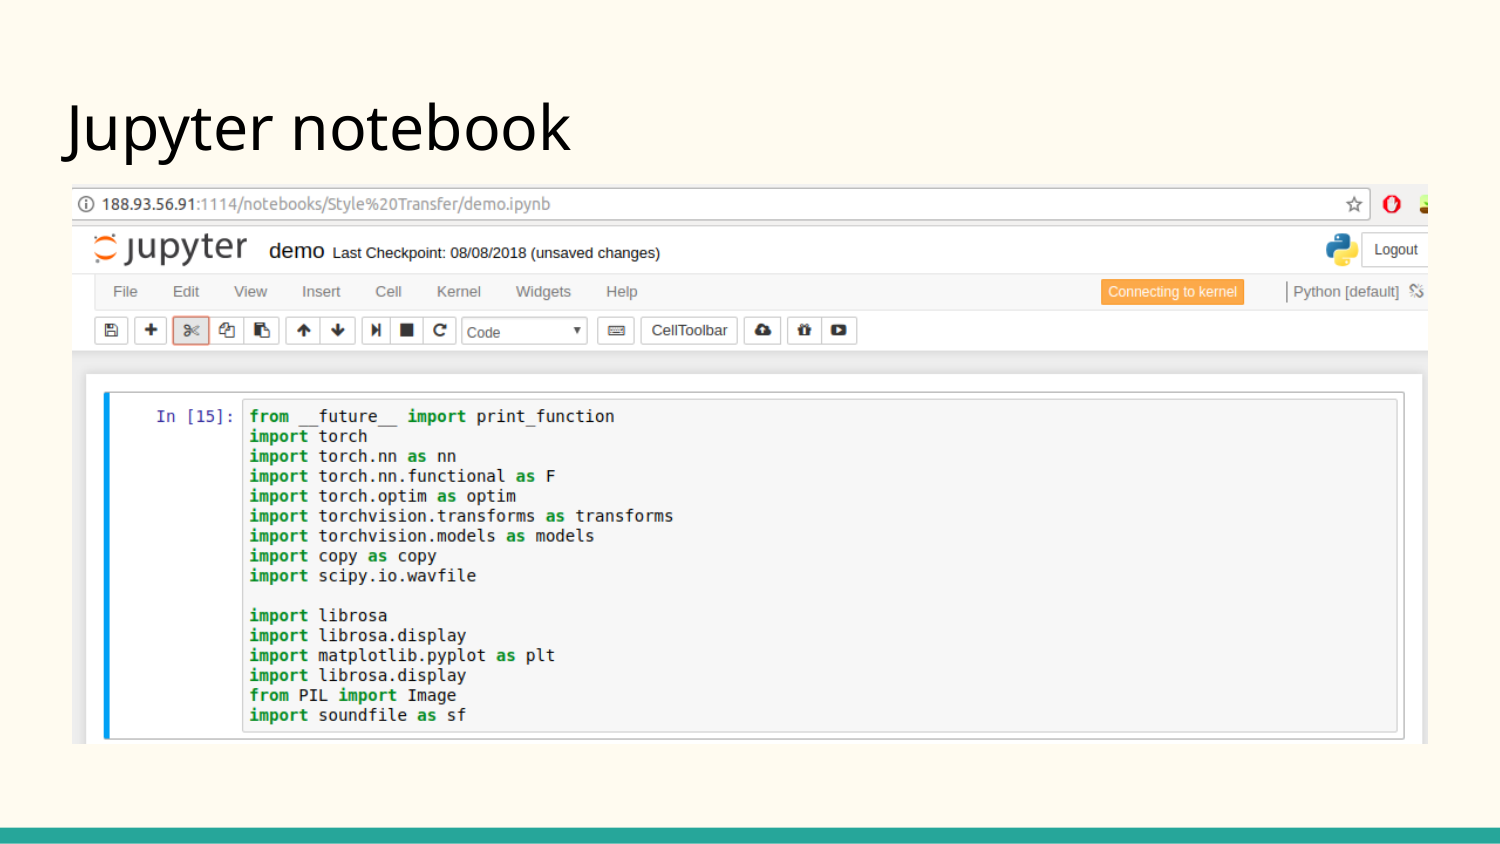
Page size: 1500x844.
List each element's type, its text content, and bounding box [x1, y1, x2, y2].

title Jupyter notebook [51, 72, 1449, 174]
picture [71, 184, 1429, 744]
